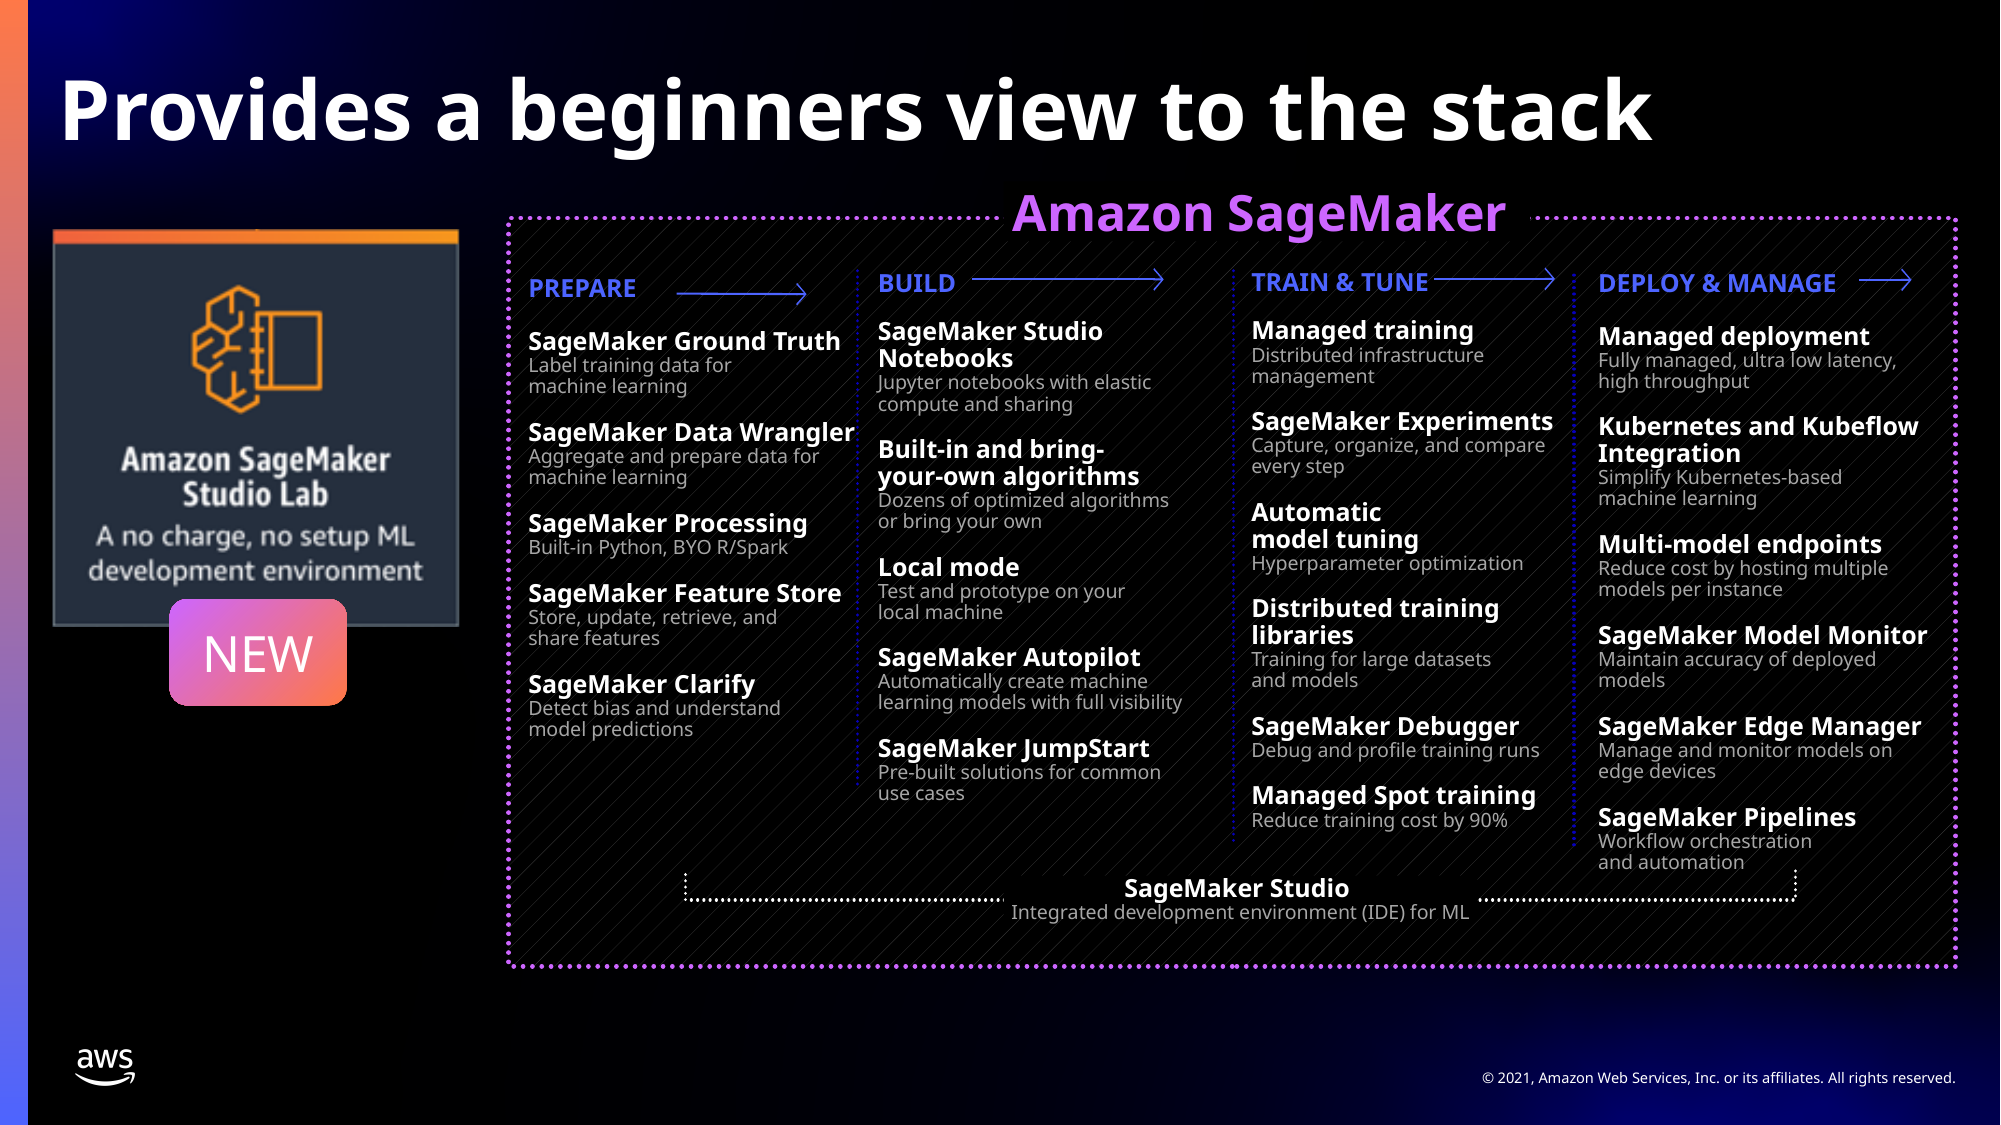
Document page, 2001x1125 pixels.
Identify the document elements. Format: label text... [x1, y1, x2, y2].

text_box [508, 181, 1956, 967]
title Provides a beginners view to the stack [43, 60, 1957, 167]
text_box NEW [168, 627, 348, 707]
picture [28, 0, 2000, 1125]
